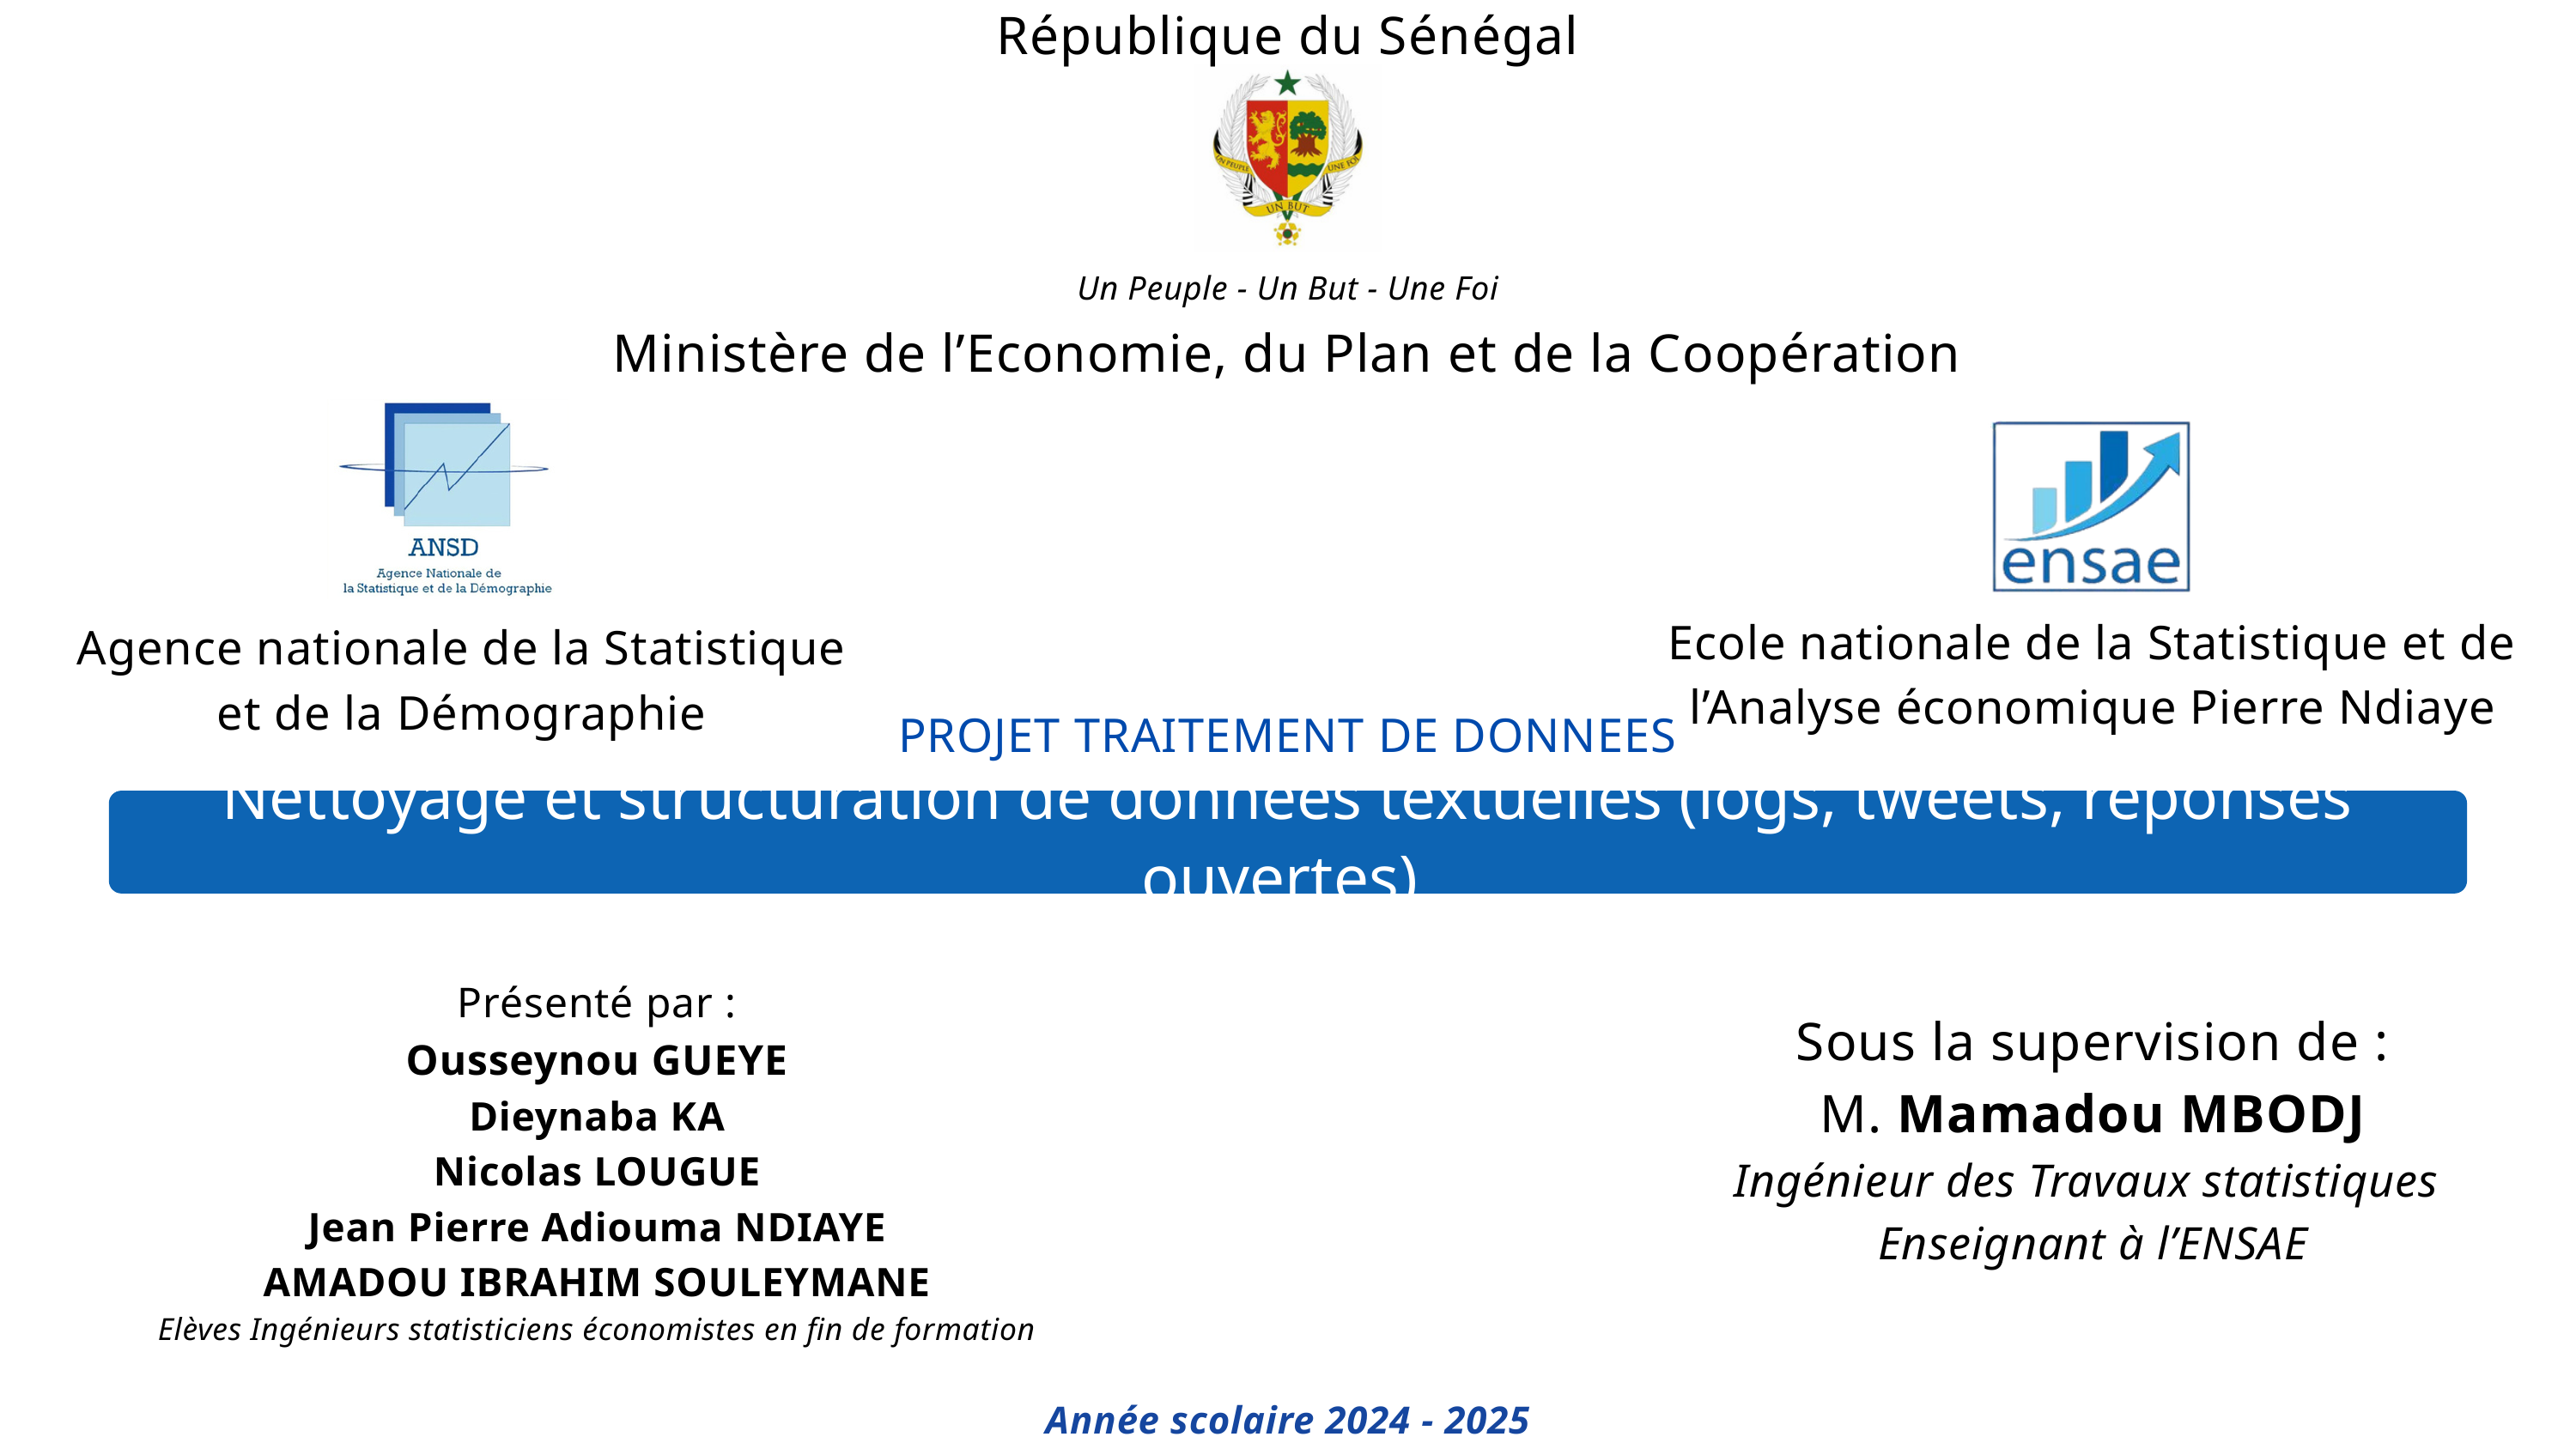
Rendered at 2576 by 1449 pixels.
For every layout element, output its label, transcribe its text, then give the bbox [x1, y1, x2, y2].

text_box Année scolaire 2024 - 2025 [890, 1389, 1686, 1442]
text_box Ministère de l’Economie, du Plan et de la Coopération [462, 310, 2114, 383]
text_box Ecole nationale de la Statistique et de l’Analyse économique Pierre Ndiaye [1615, 603, 2571, 734]
text_box PROJET TRAITEMENT DE DONNEES [838, 696, 1738, 762]
text_box Un Peuple - Un But - Une Foi [600, 261, 1976, 307]
text_box [1194, 65, 1382, 252]
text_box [108, 790, 2468, 894]
text_box République du Sénégal [462, 0, 2114, 65]
text_box [1988, 417, 2198, 599]
text_box Agence nationale de la Statistique et de la Démographie [64, 609, 860, 740]
text_box Sous la supervision de : M. Mamadou MBODJ Ingénieur des Travaux statistiques Enseignant à l’ENSAE [1634, 997, 2552, 1269]
text_box Présenté par : Ousseynou GUEYE Dieynaba KA Nicolas LOUGUE Jean Pierre Adiouma NDIAYE AMADOU IBRAHIM SOULEYMANE Elèves Ingénieurs statisticiens économistes en fin de formation [0, 968, 1194, 1347]
text_box [327, 399, 568, 599]
